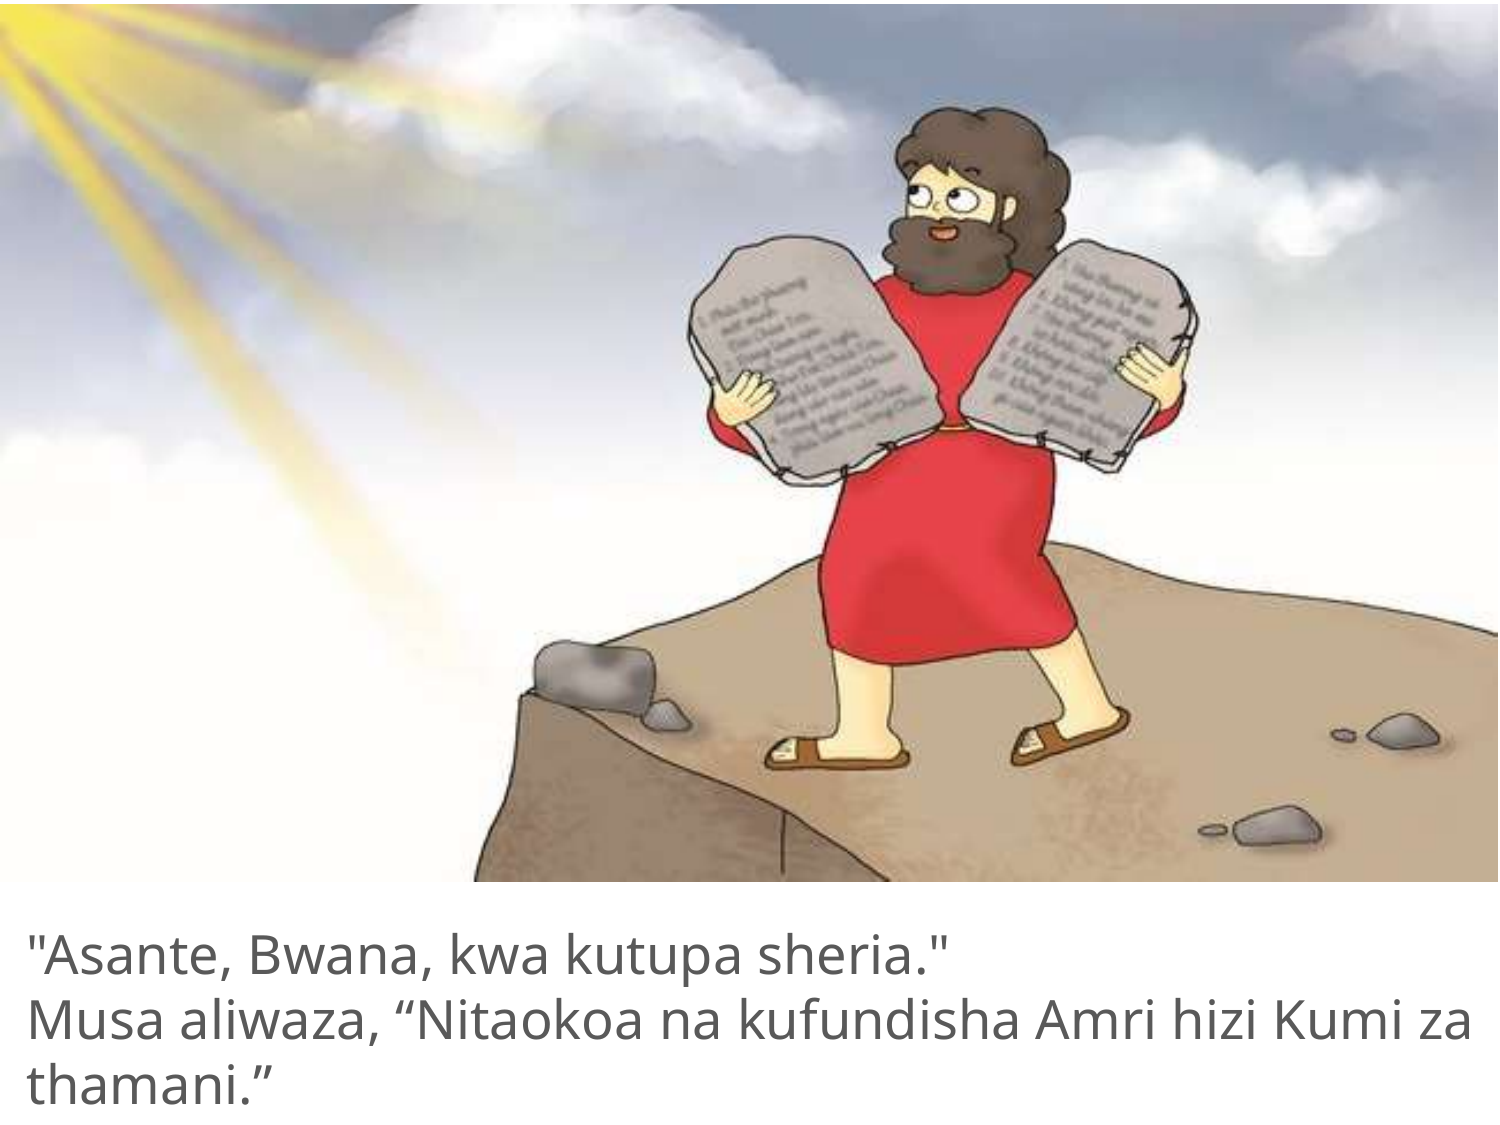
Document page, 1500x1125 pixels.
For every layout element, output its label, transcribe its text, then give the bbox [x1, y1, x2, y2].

text_box "Asante, Bwana, kwa kutupa sheria." Musa aliwaza, “Nitaokoa na kufundisha Amri hizi Kumi za thamani.” [11, 912, 1498, 1123]
picture [0, 4, 1498, 882]
